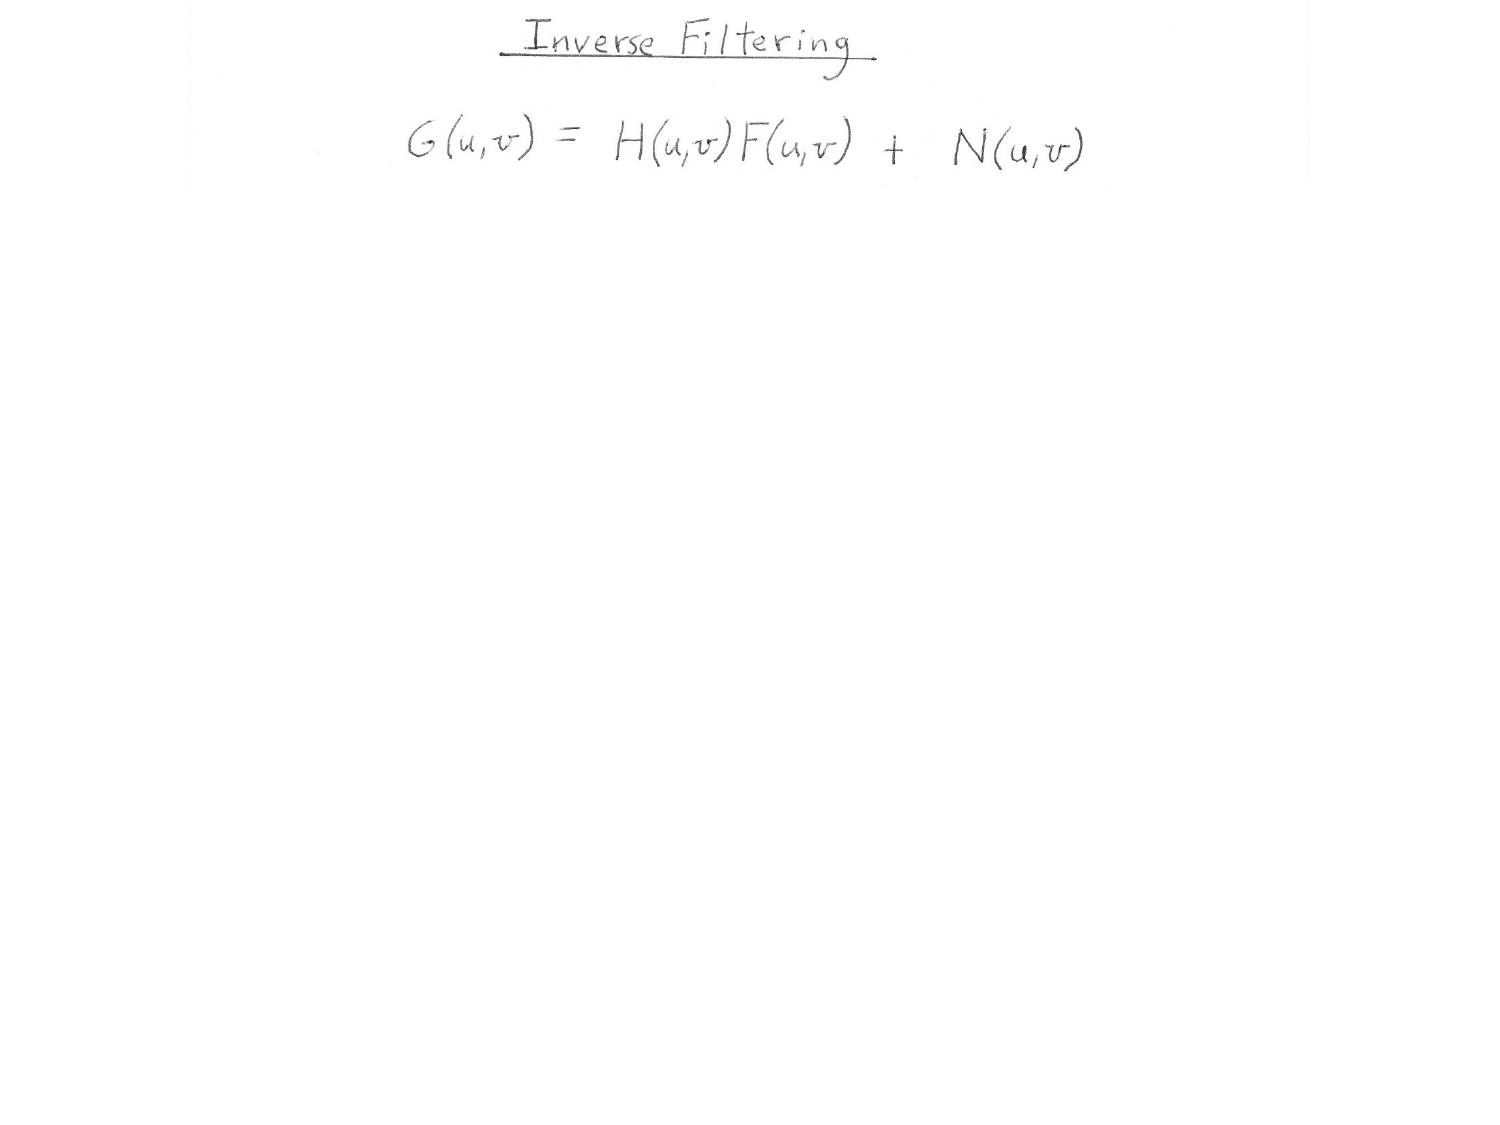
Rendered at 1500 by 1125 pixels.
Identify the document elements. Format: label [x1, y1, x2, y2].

picture [187, 0, 1312, 189]
